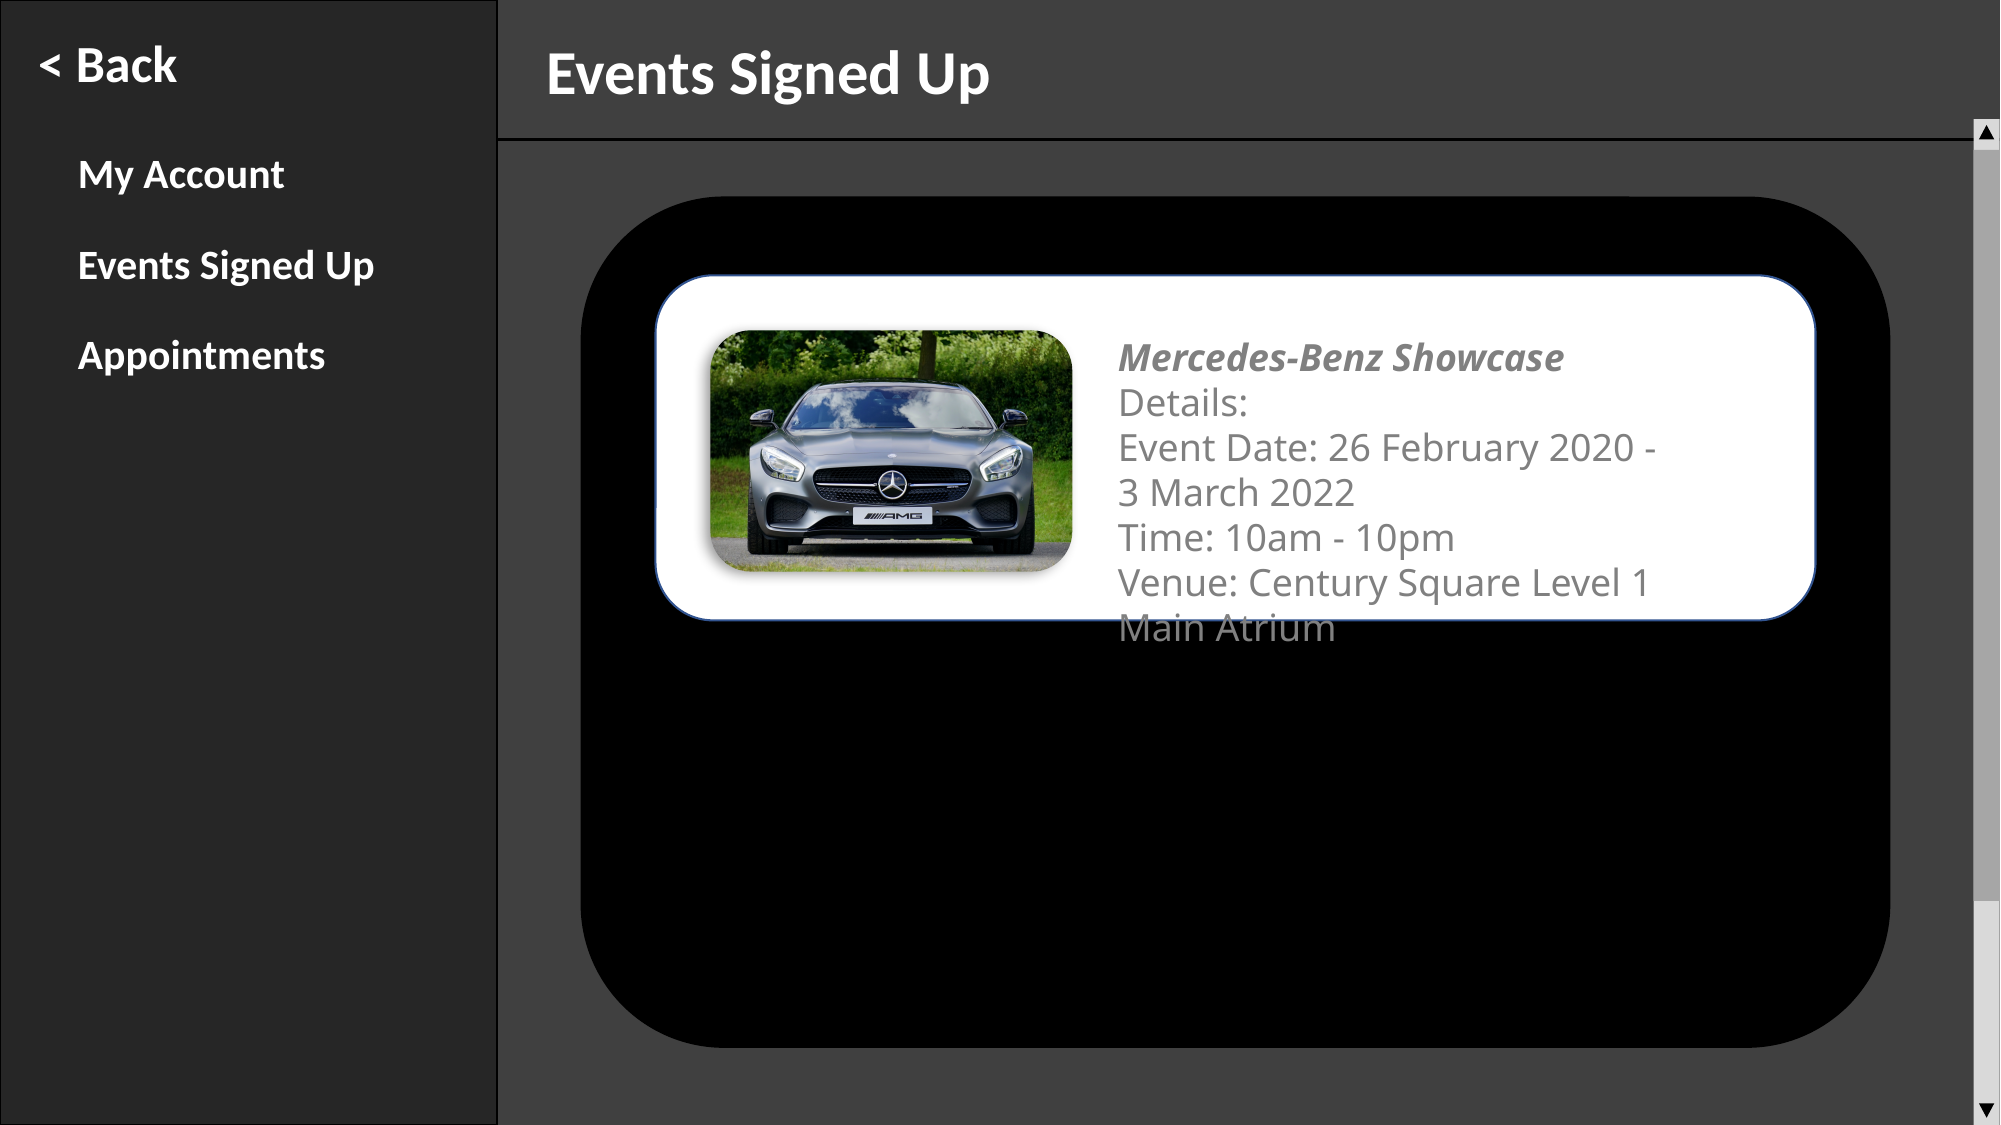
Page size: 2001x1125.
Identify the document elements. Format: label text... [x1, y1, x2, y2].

text_box Mercedes-Benz Showcase Details: Event Date: 26 February 2020 - 3 March 2022 Time: 10am - 10pm Venue: Century Square Level 1 Main Atrium [1103, 326, 1700, 657]
text_box [0, 0, 498, 1125]
text_box < Back [23, 22, 317, 100]
text_box Appointments [63, 320, 437, 386]
picture [710, 330, 1073, 572]
text_box [581, 197, 1890, 1047]
text_box My Account [63, 139, 437, 205]
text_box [1973, 119, 2000, 1125]
text_box Events Signed Up [531, 24, 1060, 115]
text_box Events Signed Up [63, 230, 437, 295]
text_box [654, 274, 1817, 622]
